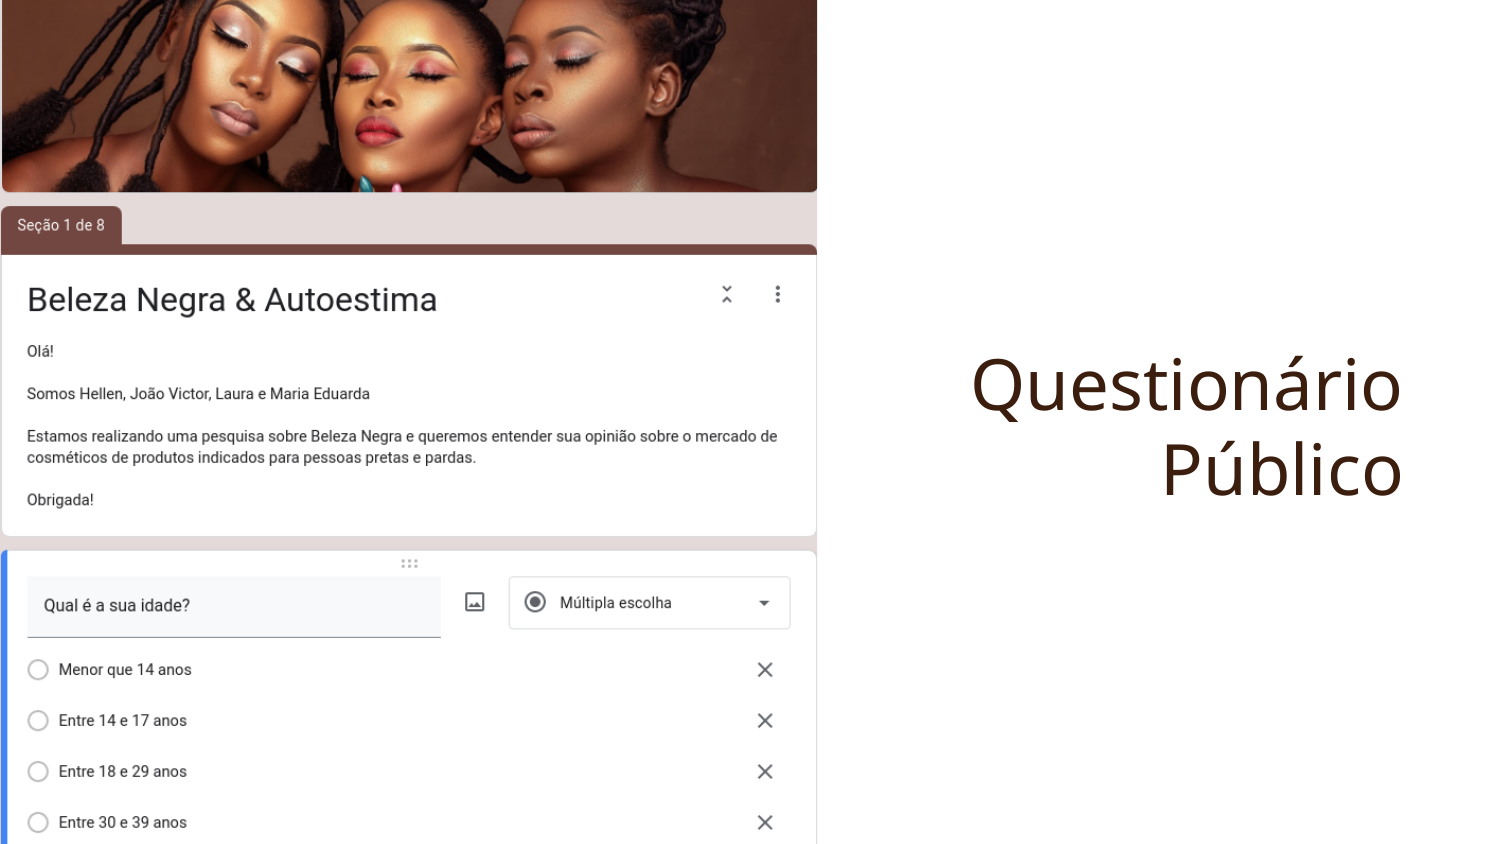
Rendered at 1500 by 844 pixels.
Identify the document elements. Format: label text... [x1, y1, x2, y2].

text_box Questionário Público [821, 324, 1420, 519]
picture [0, 0, 818, 844]
